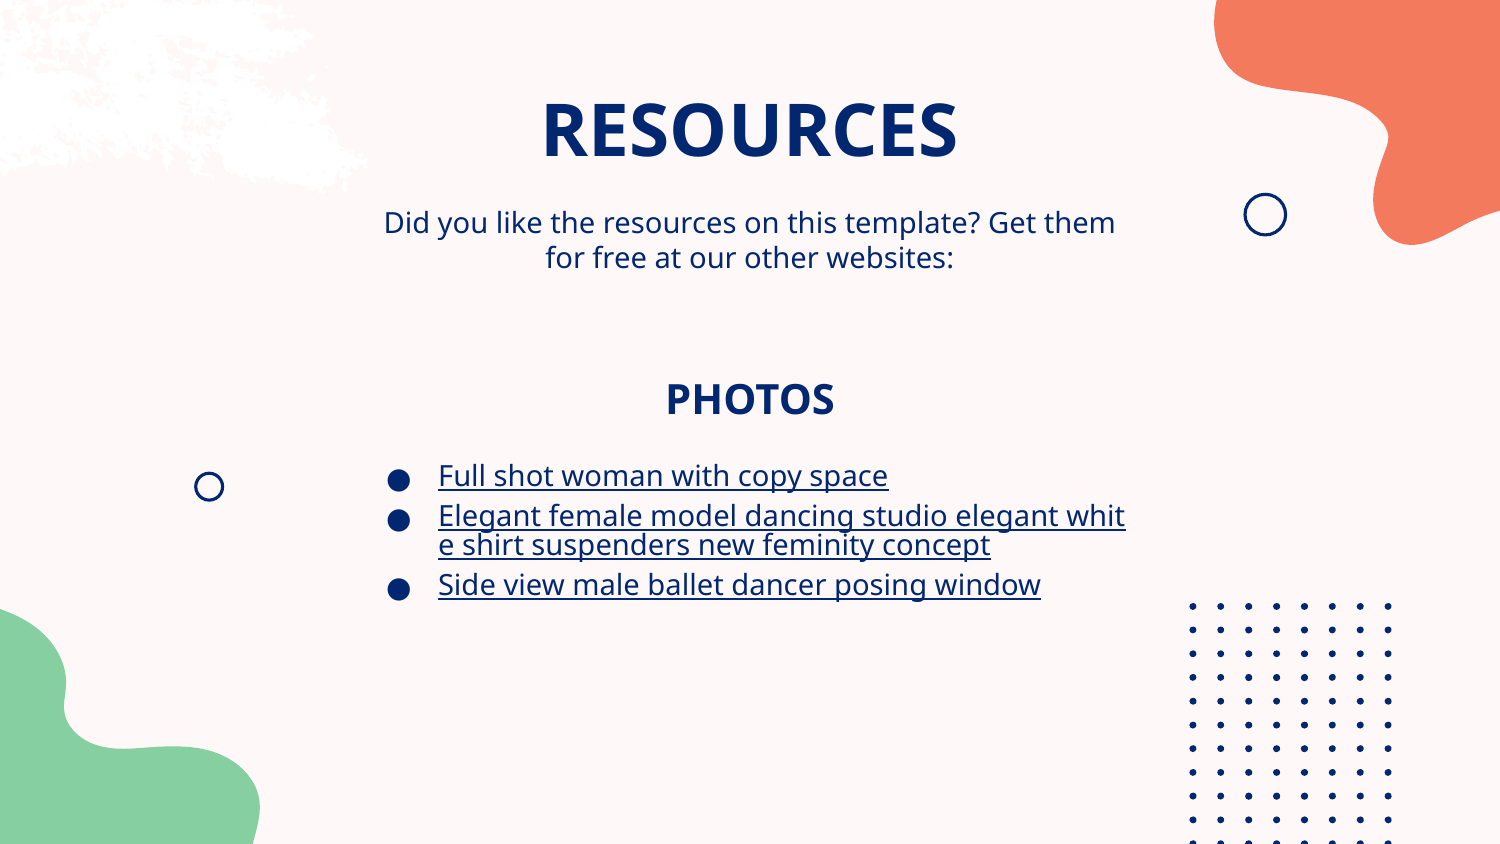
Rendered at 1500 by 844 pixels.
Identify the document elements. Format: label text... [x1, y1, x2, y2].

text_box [195, 194, 1286, 501]
title RESOURCES [348, 88, 1152, 167]
list Full shot woman with copy space Elegant female model dancing studio elegant white shirt suspenders new feminity concept Side view male ballet dancer posing window [348, 509, 1152, 726]
